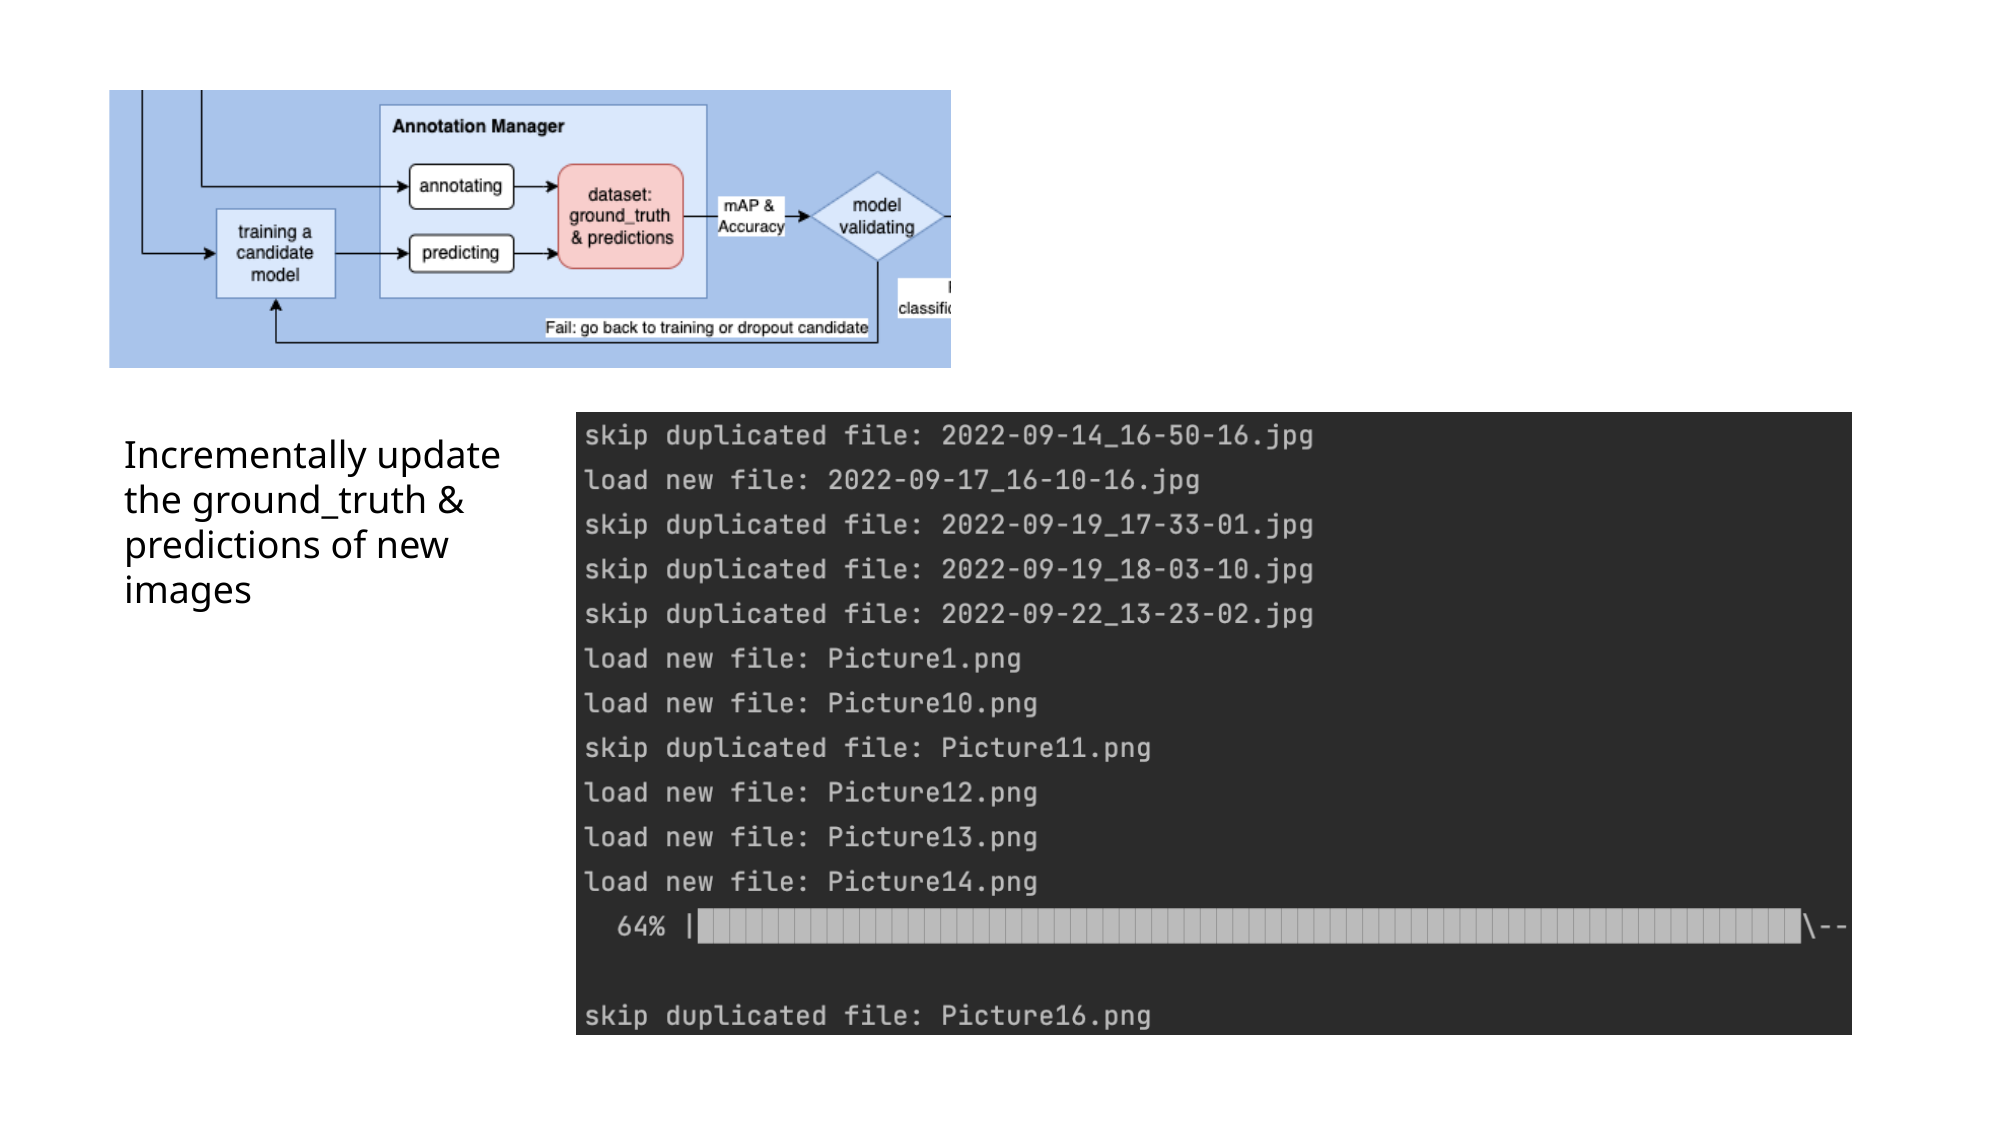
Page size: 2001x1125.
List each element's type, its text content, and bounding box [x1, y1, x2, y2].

picture [576, 412, 1852, 1035]
picture [109, 90, 952, 368]
text_box Incrementally update the ground_truth & predictions of new images [109, 423, 519, 618]
